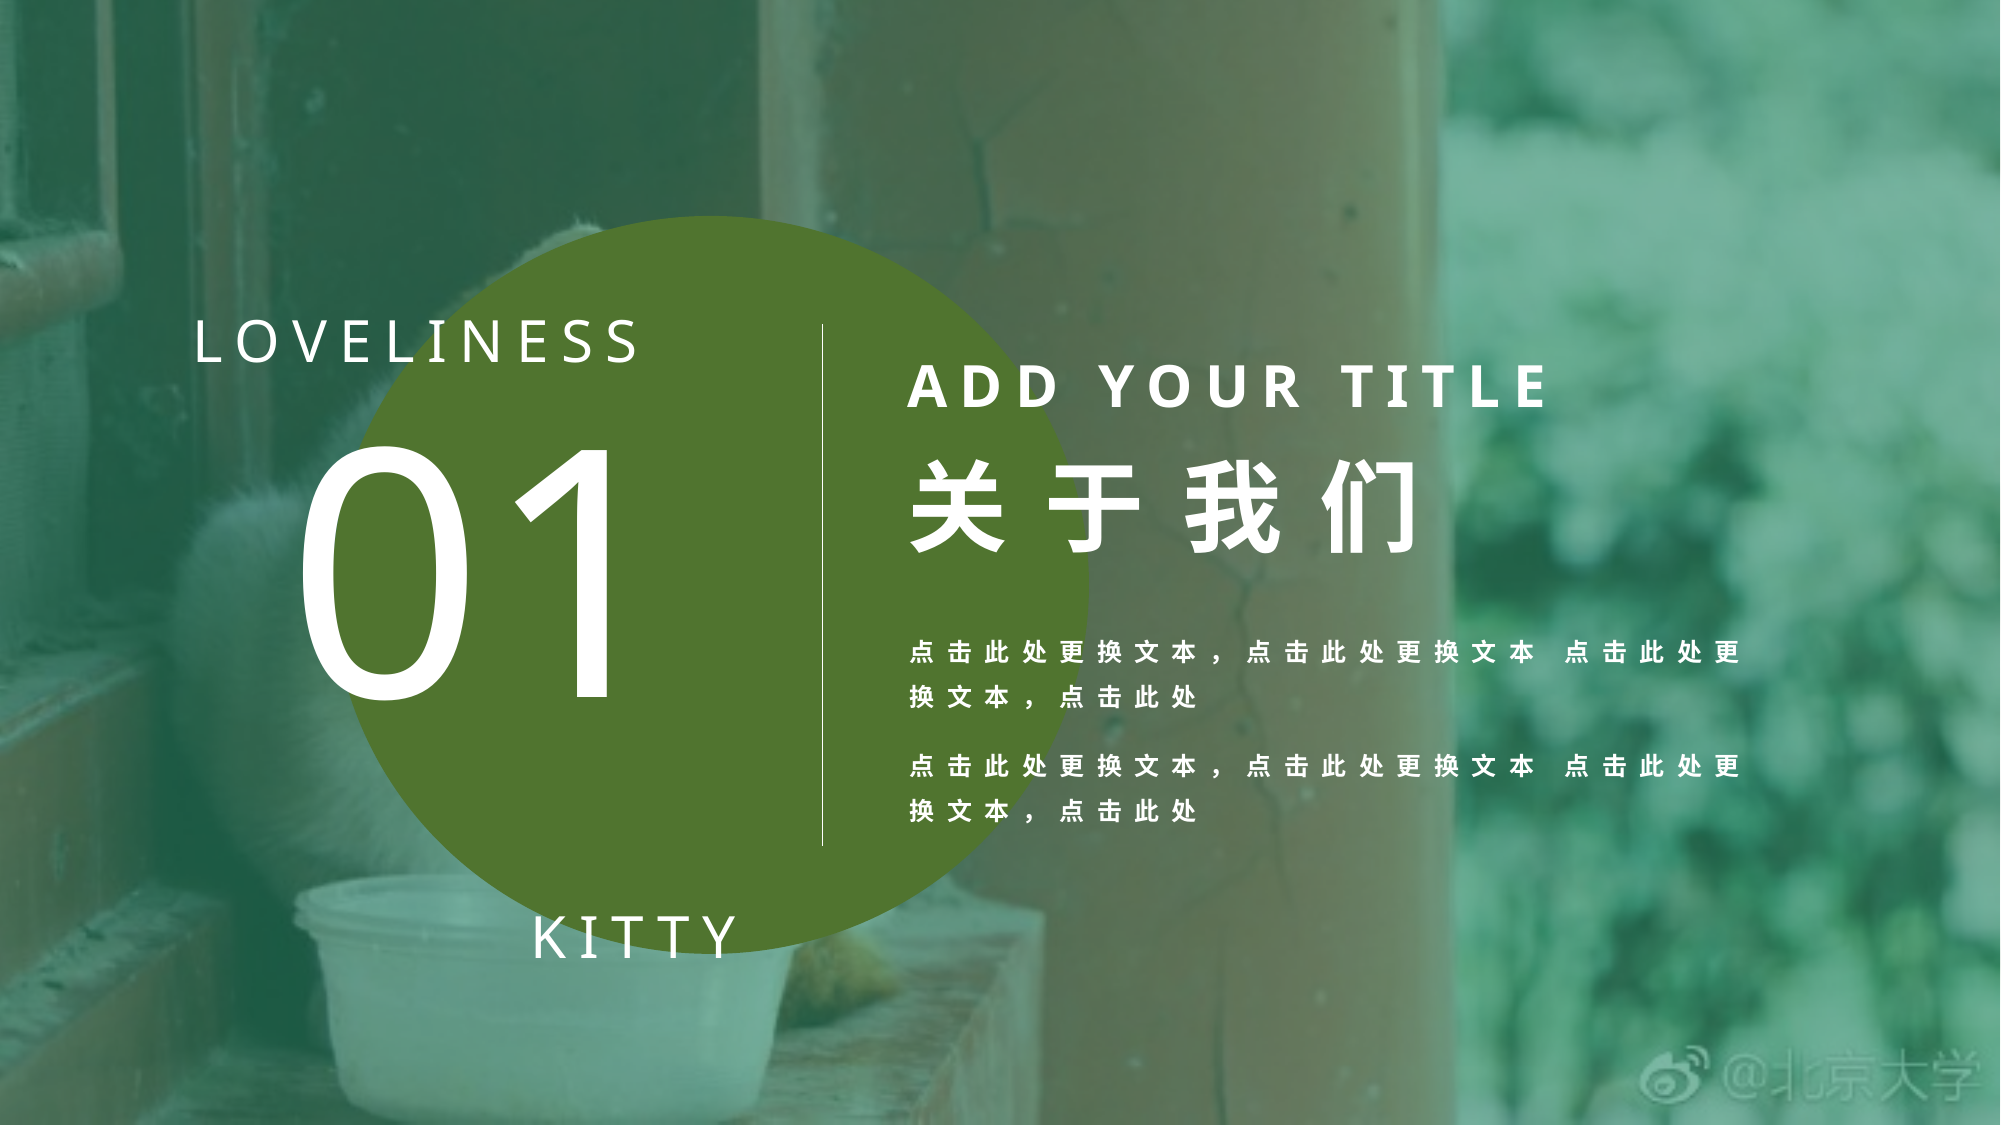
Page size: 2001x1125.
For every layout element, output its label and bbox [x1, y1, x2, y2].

text_box [0, 0, 2000, 1125]
text_box [128, 215, 1947, 979]
